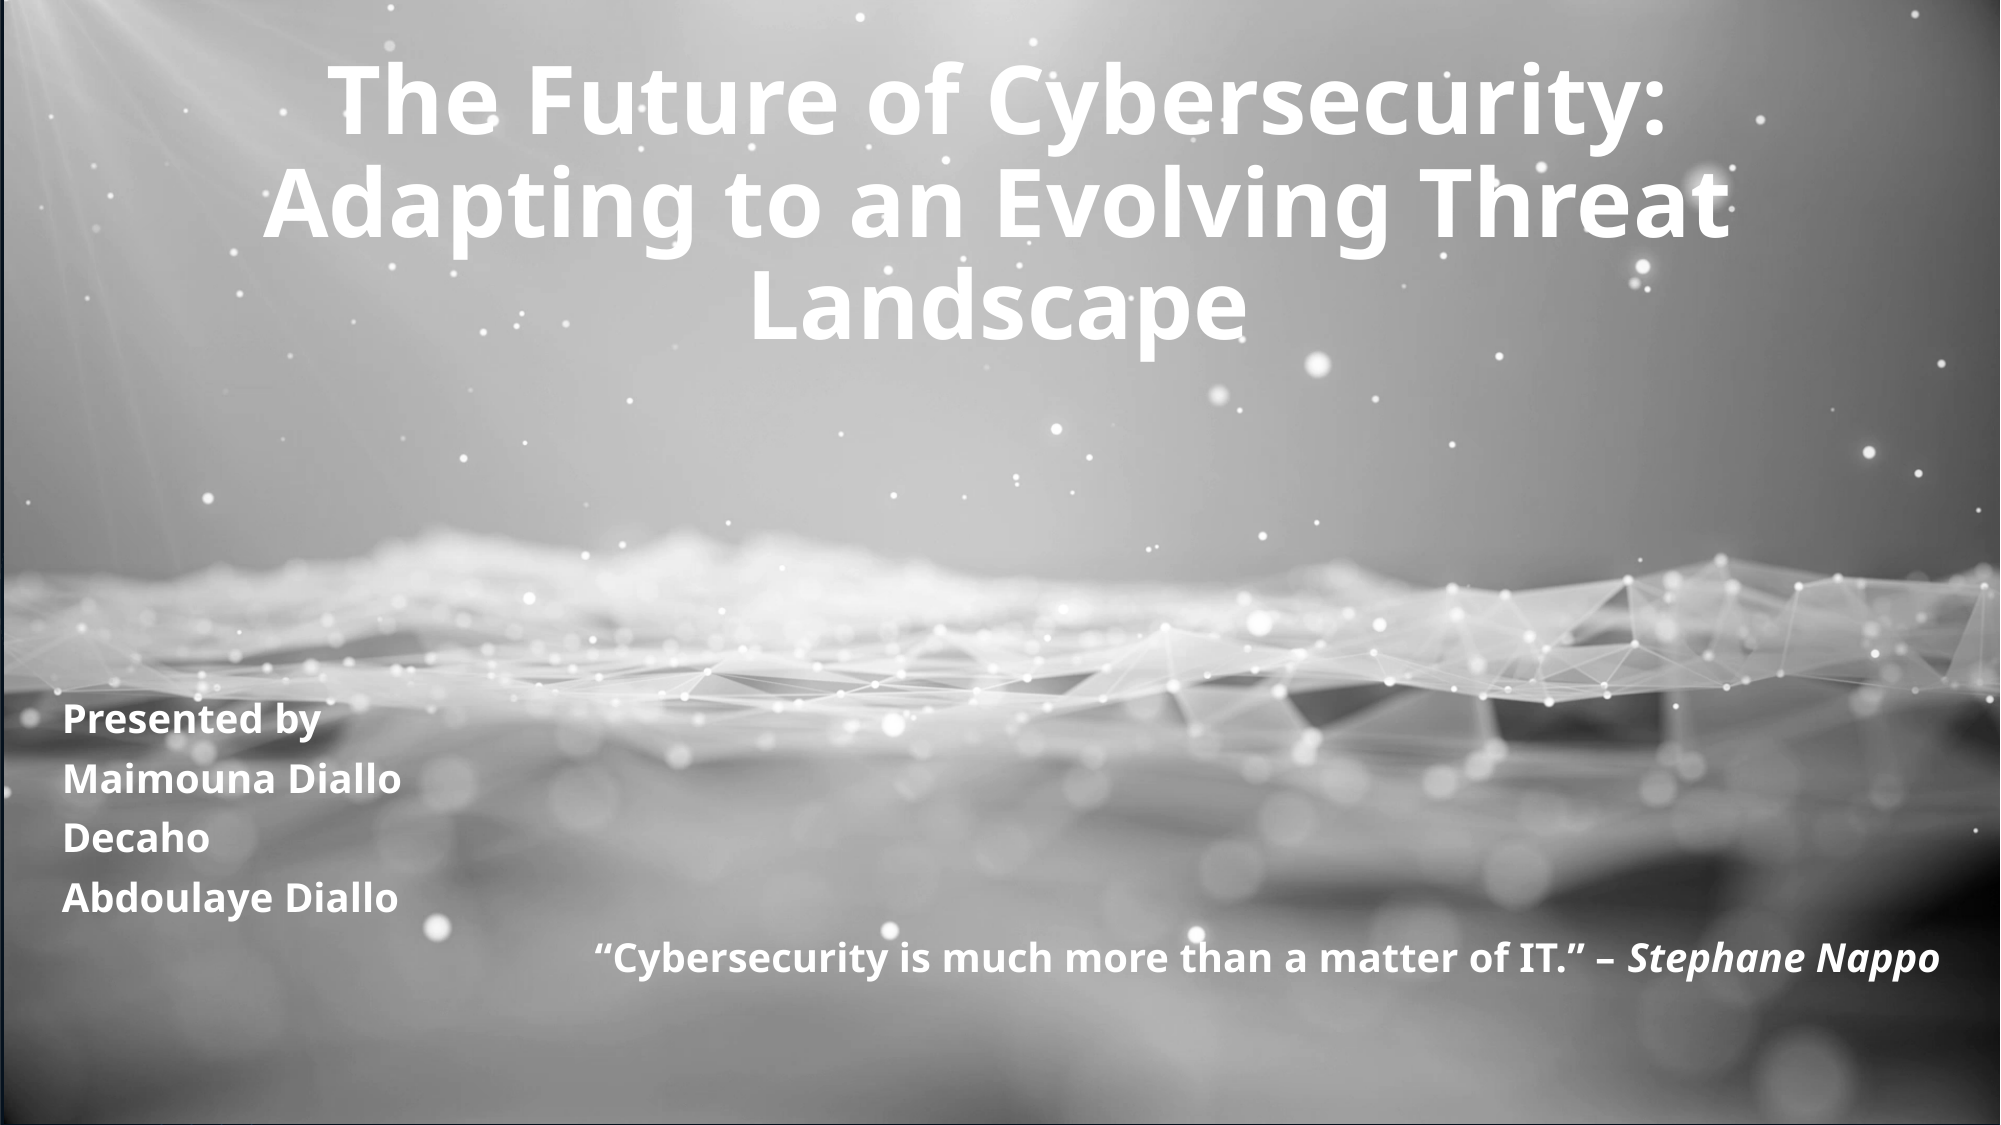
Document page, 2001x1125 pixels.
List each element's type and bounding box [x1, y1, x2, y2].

text_box [3, 0, 2000, 1125]
